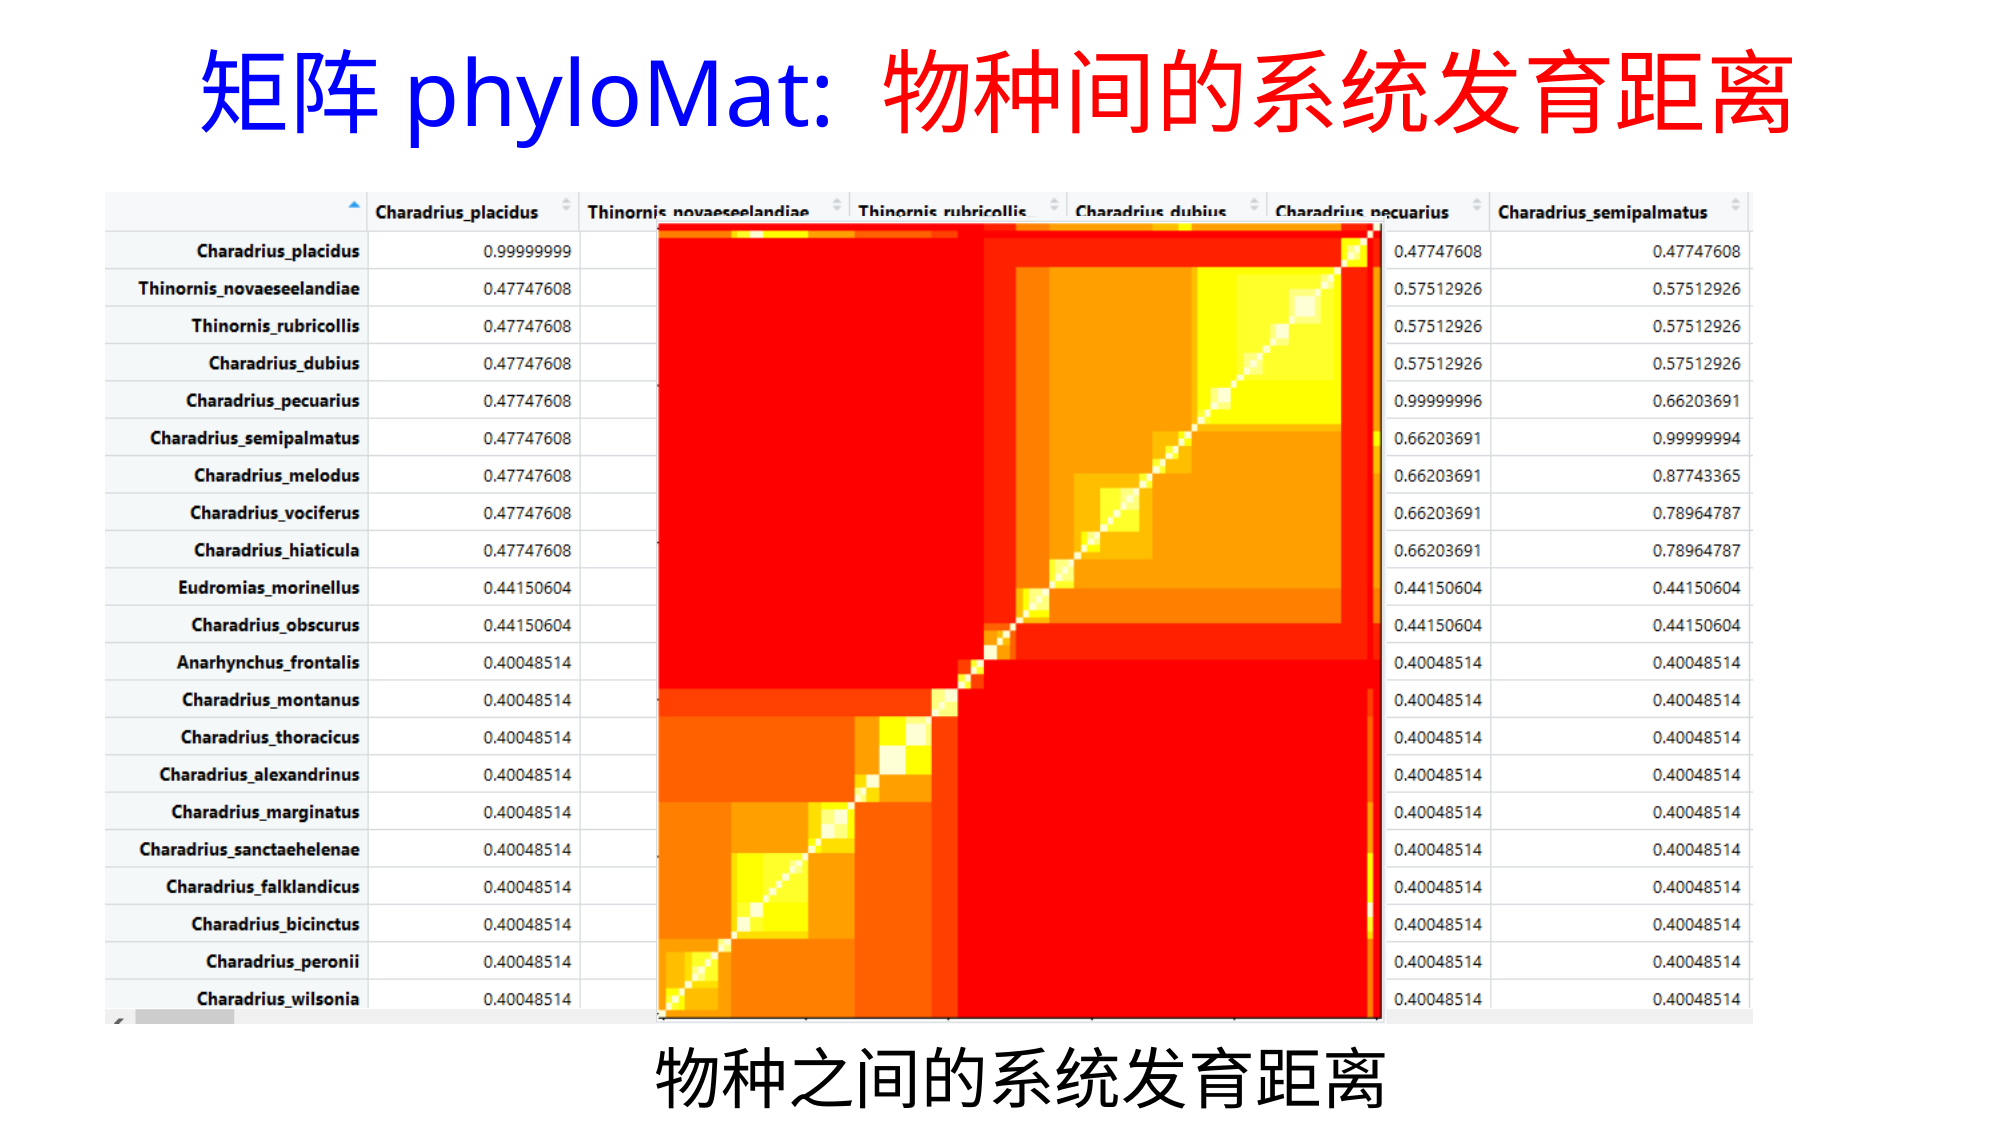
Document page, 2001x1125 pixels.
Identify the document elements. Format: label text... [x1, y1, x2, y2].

text_box 物种之间的系统发育距离 [639, 1029, 1404, 1124]
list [105, 192, 1753, 1024]
title 矩阵phyloMat: 物种间的系统发育距离 [135, 31, 1861, 163]
picture [656, 216, 1387, 1024]
